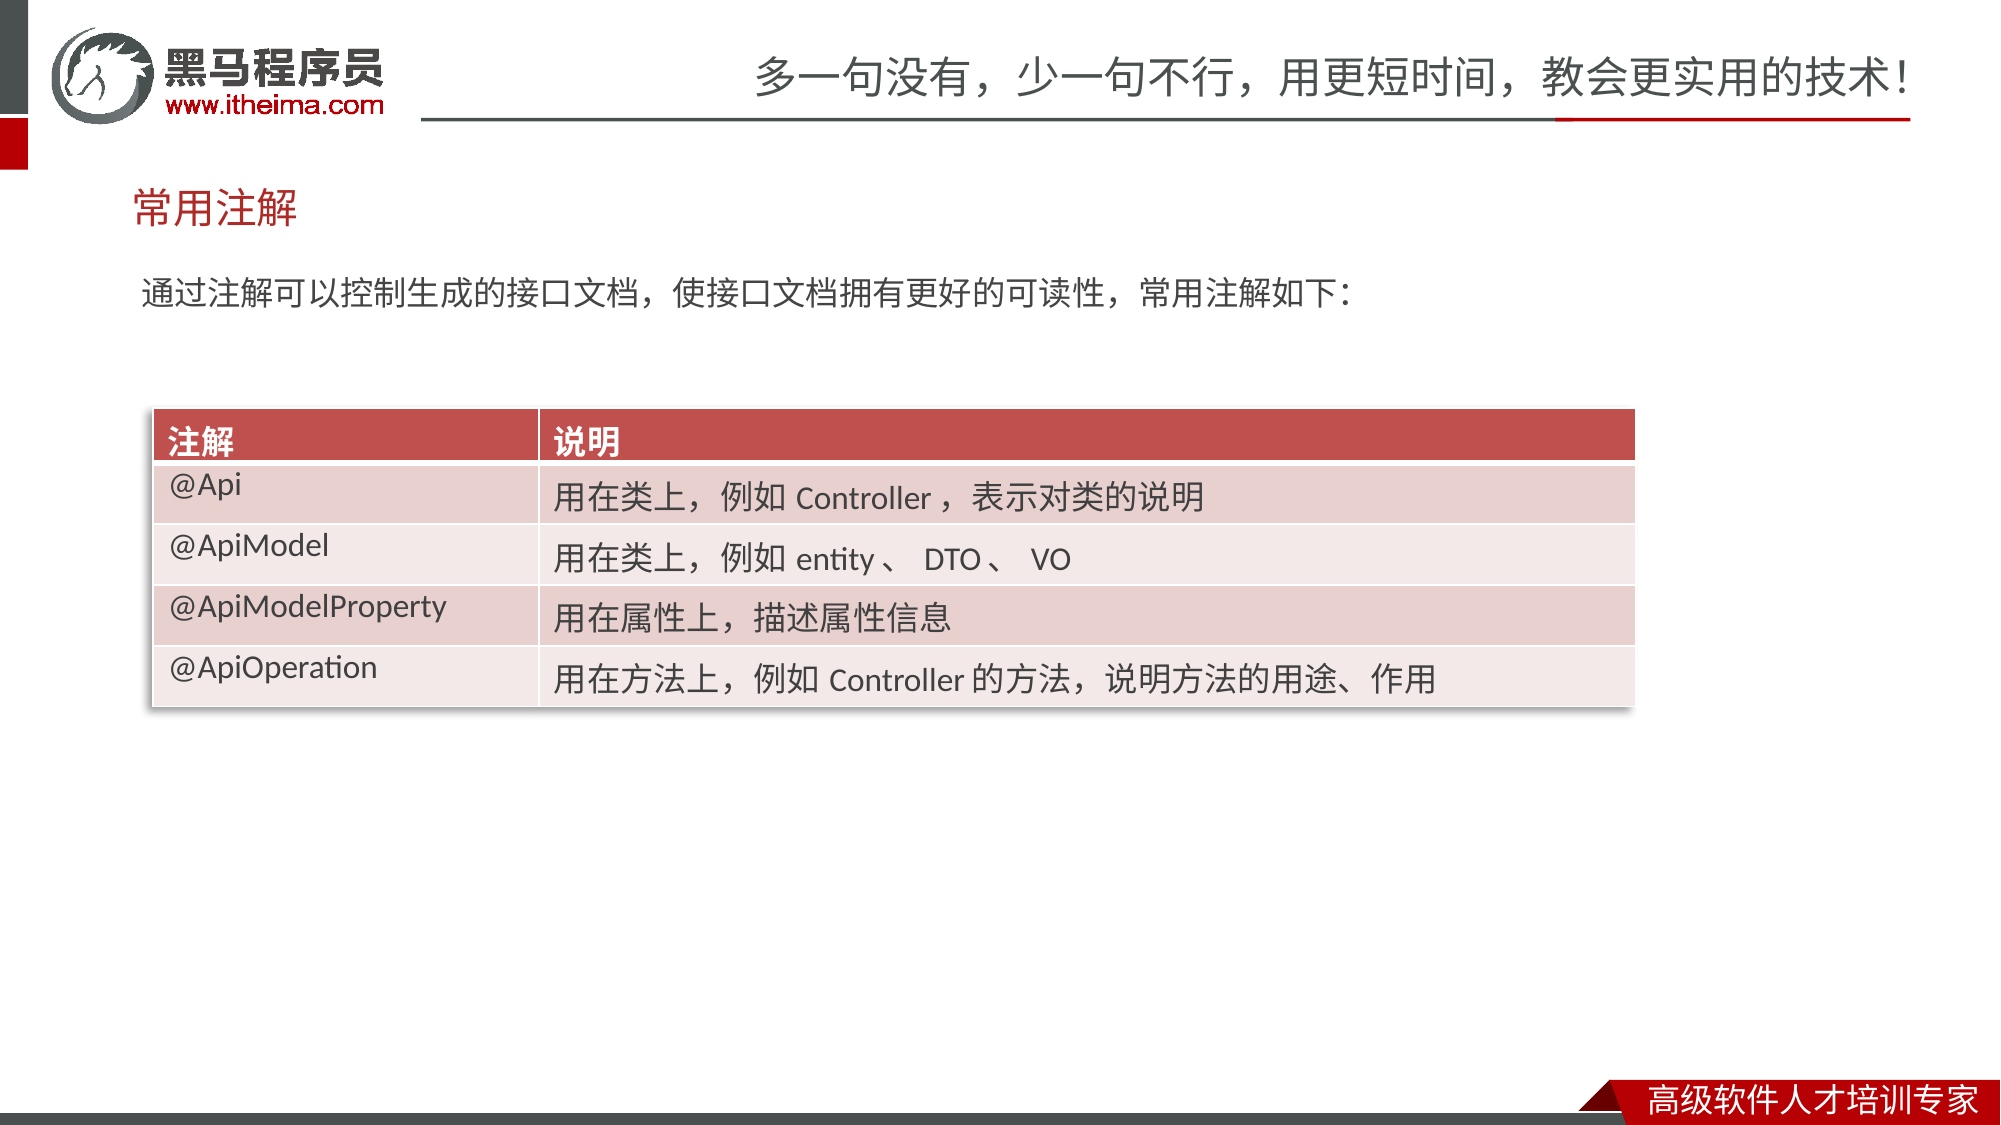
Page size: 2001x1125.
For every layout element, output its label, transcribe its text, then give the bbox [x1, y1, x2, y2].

table_cell 用在属性上，描述属性信息 [540, 586, 1635, 645]
table_cell @ApiModelProperty [154, 586, 538, 645]
table_cell @ApiModel [154, 525, 538, 584]
table_cell 用在类上，例如Controller，表示对类的说明 [540, 466, 1635, 523]
table_cell 用在方法上，例如Controller的方法，说明方法的用途、作用 [540, 647, 1635, 706]
text_box 通过注解可以控制生成的接口文档，使接口文档拥有更好的可读性，常用注解如下： [126, 265, 1717, 320]
table_cell @Api [154, 466, 538, 523]
picture [50, 26, 384, 125]
table_header 说明 [540, 409, 1635, 460]
table_header 注解 [154, 409, 538, 460]
table_cell @ApiOperation [154, 647, 538, 706]
table_cell 用在类上，例如entity、DTO、VO [540, 525, 1635, 584]
title 常用注解 [116, 164, 1872, 250]
